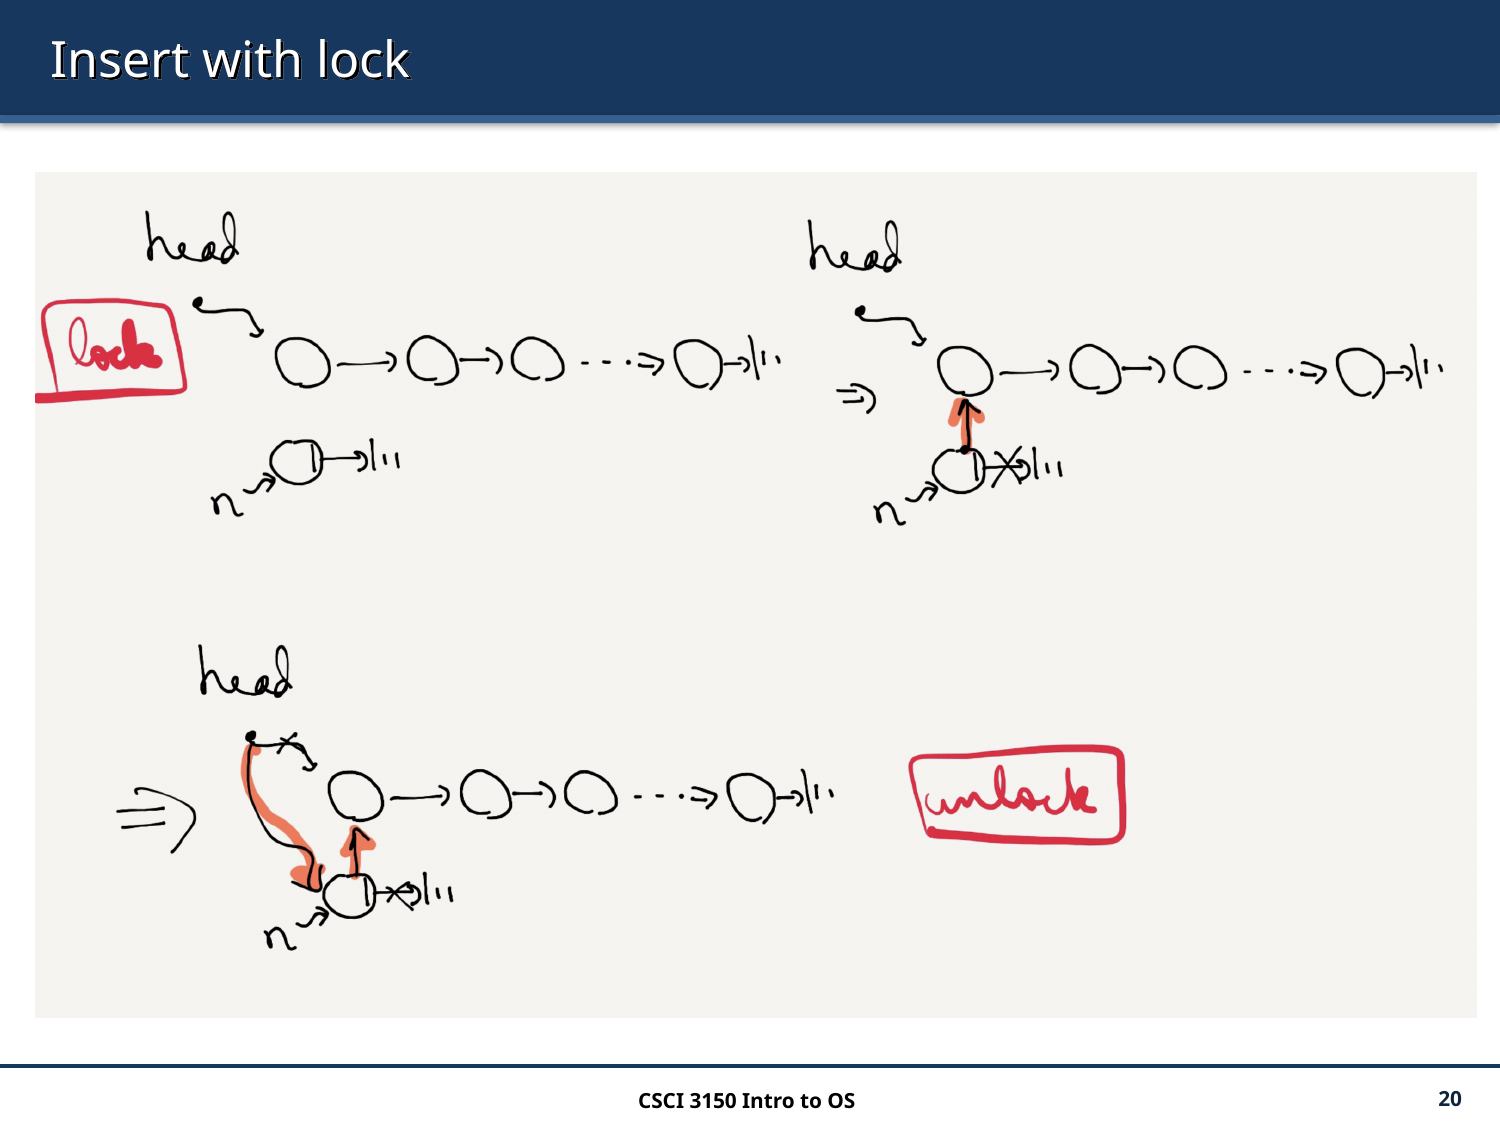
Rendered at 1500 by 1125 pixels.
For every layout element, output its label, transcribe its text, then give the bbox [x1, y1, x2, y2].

title Insert with lock [34, 8, 1477, 106]
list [34, 172, 1477, 1019]
slide_number 20 [1306, 1081, 1483, 1118]
footer CSCI 3150 Intro to OS [497, 1079, 997, 1117]
